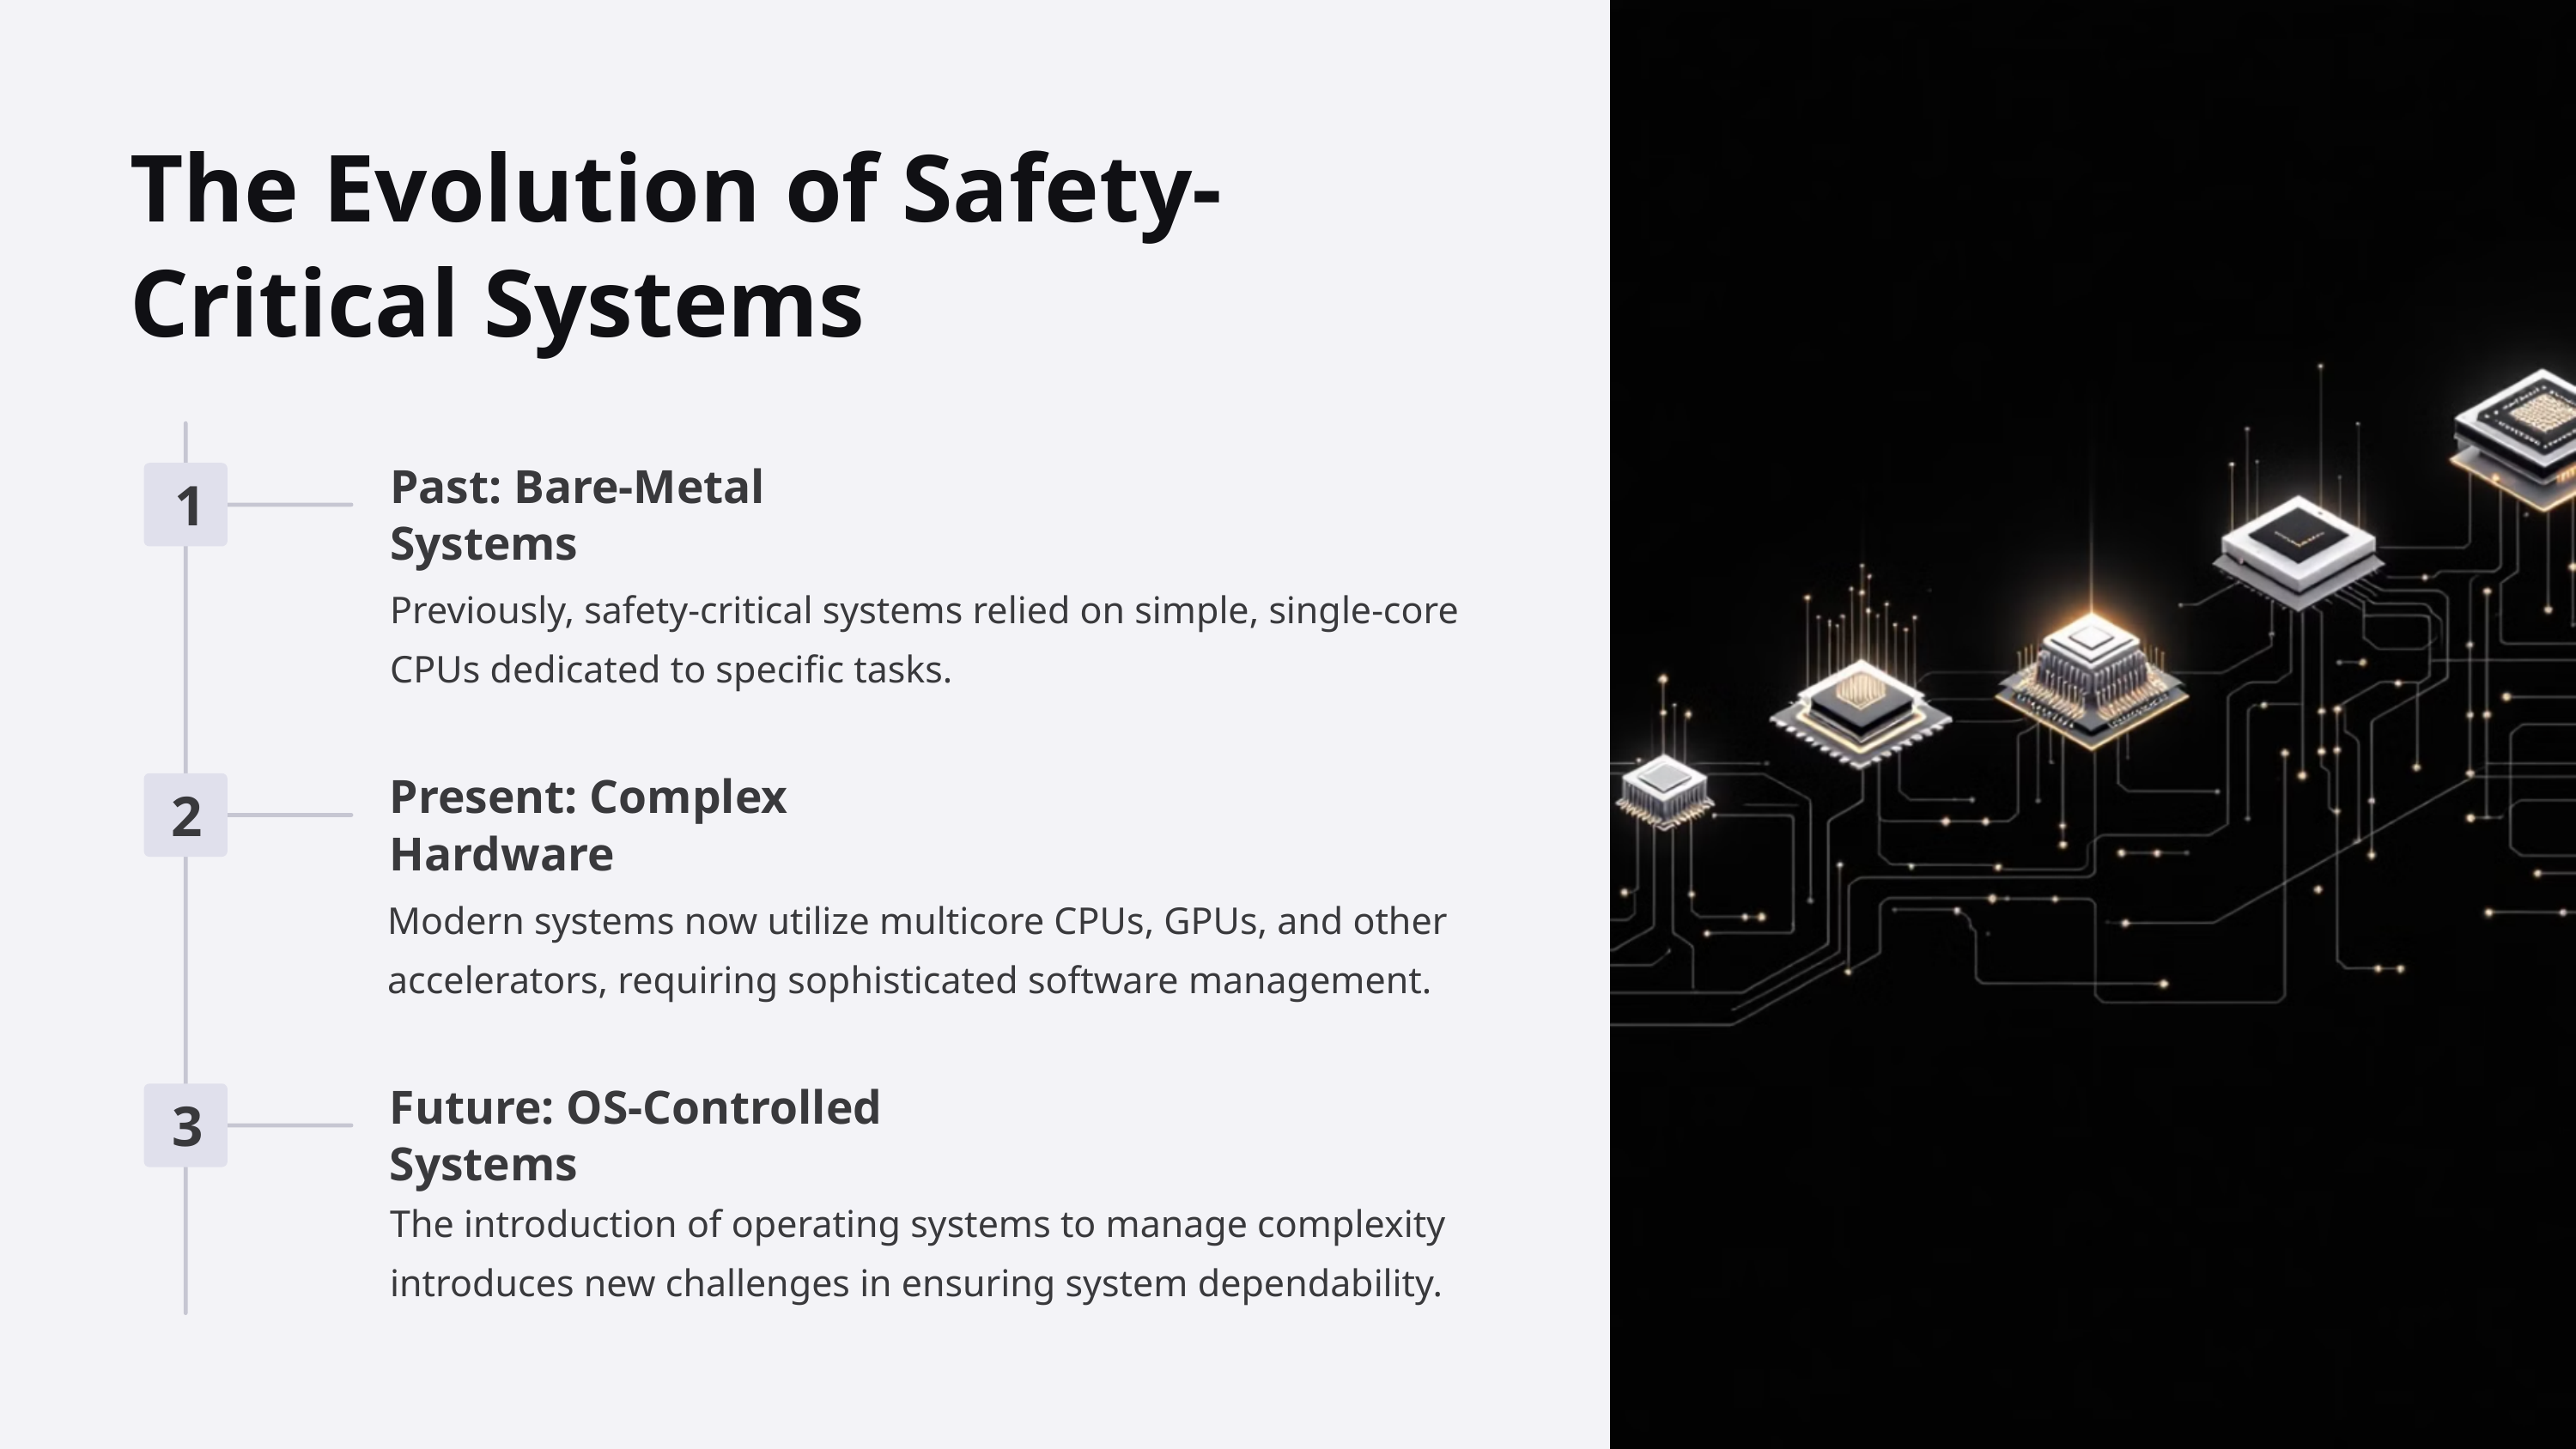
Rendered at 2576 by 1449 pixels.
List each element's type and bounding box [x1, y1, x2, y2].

text_box [183, 555, 188, 772]
text_box [143, 773, 228, 858]
text_box [233, 502, 354, 507]
text_box [183, 864, 188, 1082]
text_box [143, 1083, 228, 1167]
text_box [233, 812, 354, 817]
text_box [183, 421, 188, 461]
text_box [0, 0, 2576, 1449]
text_box [143, 463, 228, 547]
text_box [183, 1175, 188, 1316]
text_box [233, 1123, 354, 1128]
